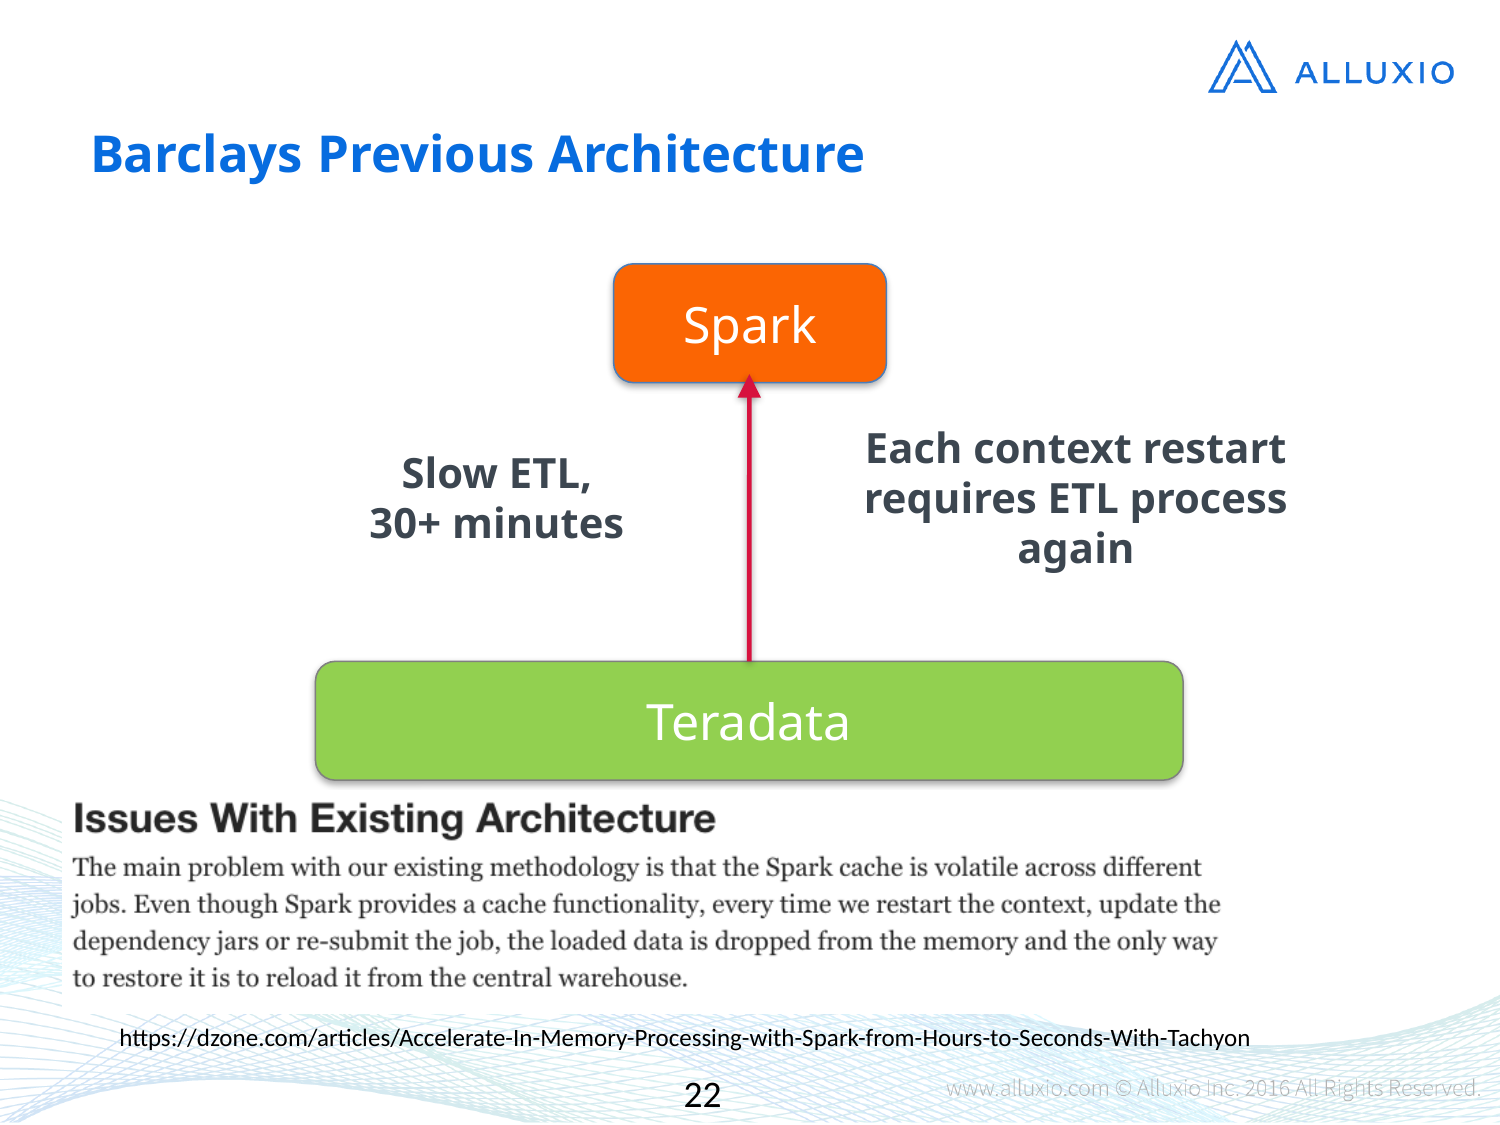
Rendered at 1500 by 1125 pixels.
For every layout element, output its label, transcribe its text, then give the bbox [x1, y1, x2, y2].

text_box https://dzone.com/articles/Accelerate-In-Memory-Processing-with-Spark-from-Hours-to-Seconds-With-Tachyon [104, 1013, 1287, 1059]
text_box Slow ETL, 30+ minutes [284, 410, 710, 584]
text_box Each context restart requires ETL process again [825, 410, 1327, 584]
text_box Spark [612, 263, 888, 384]
text_box 22 [668, 1062, 832, 1103]
text_box Teradata [314, 660, 1184, 781]
title Barclays Previous Architecture [75, 109, 1425, 192]
picture [0, 0, 1500, 1125]
